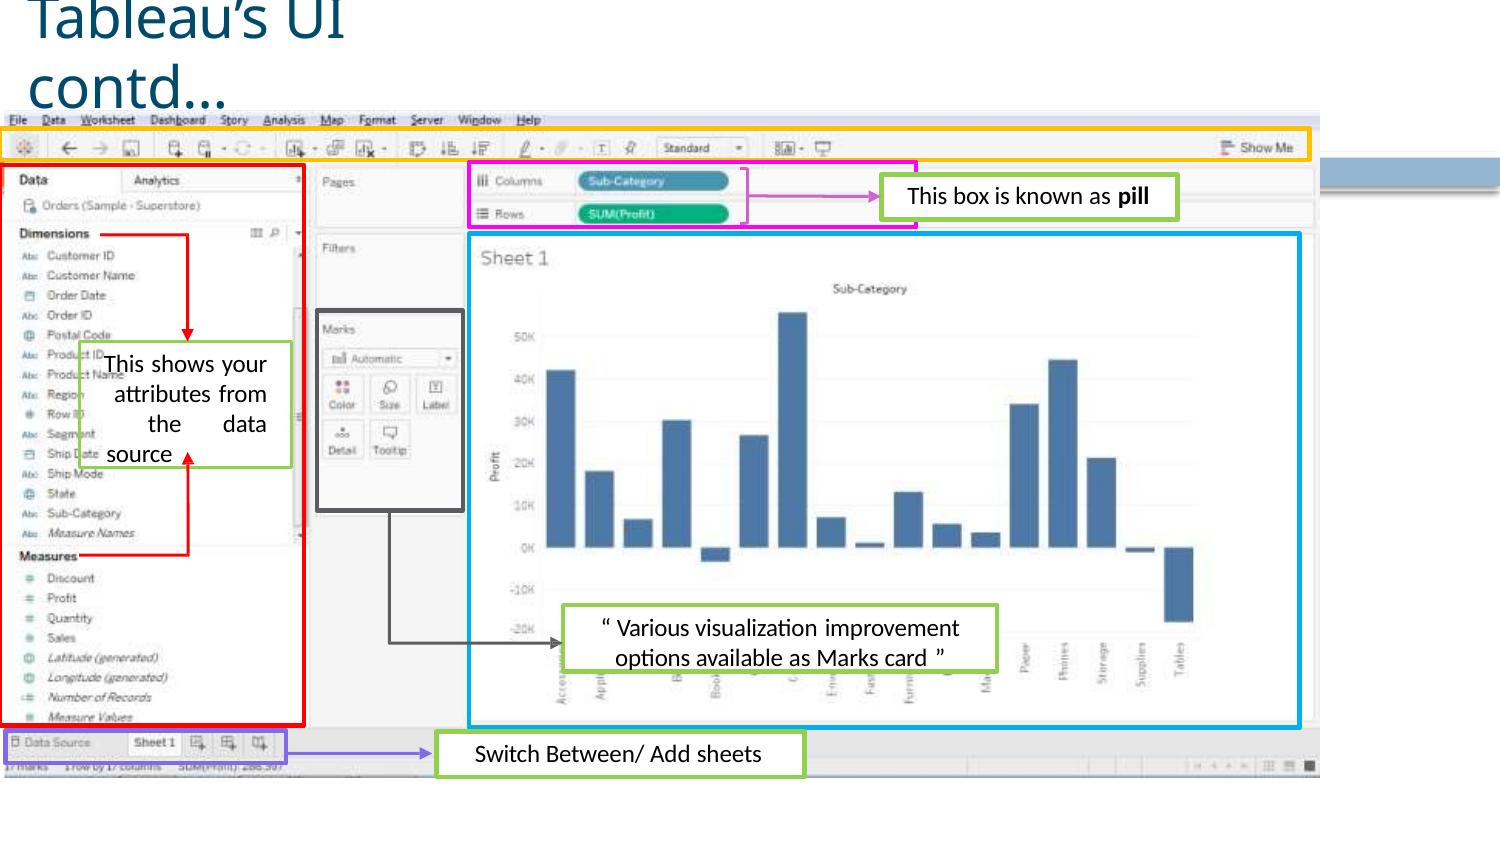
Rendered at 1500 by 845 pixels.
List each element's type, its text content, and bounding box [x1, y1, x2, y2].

text_box This shows your attributes from the data source [79, 341, 292, 468]
text_box “ Various visualization improvement options available as Marks card ” [563, 605, 998, 672]
text_box [316, 310, 463, 511]
text_box [0, 128, 1310, 161]
text_box [469, 233, 1300, 728]
text_box This box is known as pill [905, 177, 1154, 210]
text_box [286, 747, 433, 760]
text_box [469, 161, 917, 228]
text_box [740, 168, 748, 224]
text_box Switch Between/ Add sheets [473, 735, 768, 768]
text_box [436, 731, 805, 777]
text_box [4, 110, 1320, 778]
text_box [387, 509, 563, 650]
title Tableau’s UI contd… [25, 0, 513, 121]
text_box [5, 730, 287, 764]
text_box [79, 451, 195, 557]
text_box [747, 190, 881, 203]
text_box [0, 165, 305, 726]
text_box [881, 174, 1178, 220]
text_box [99, 233, 194, 342]
